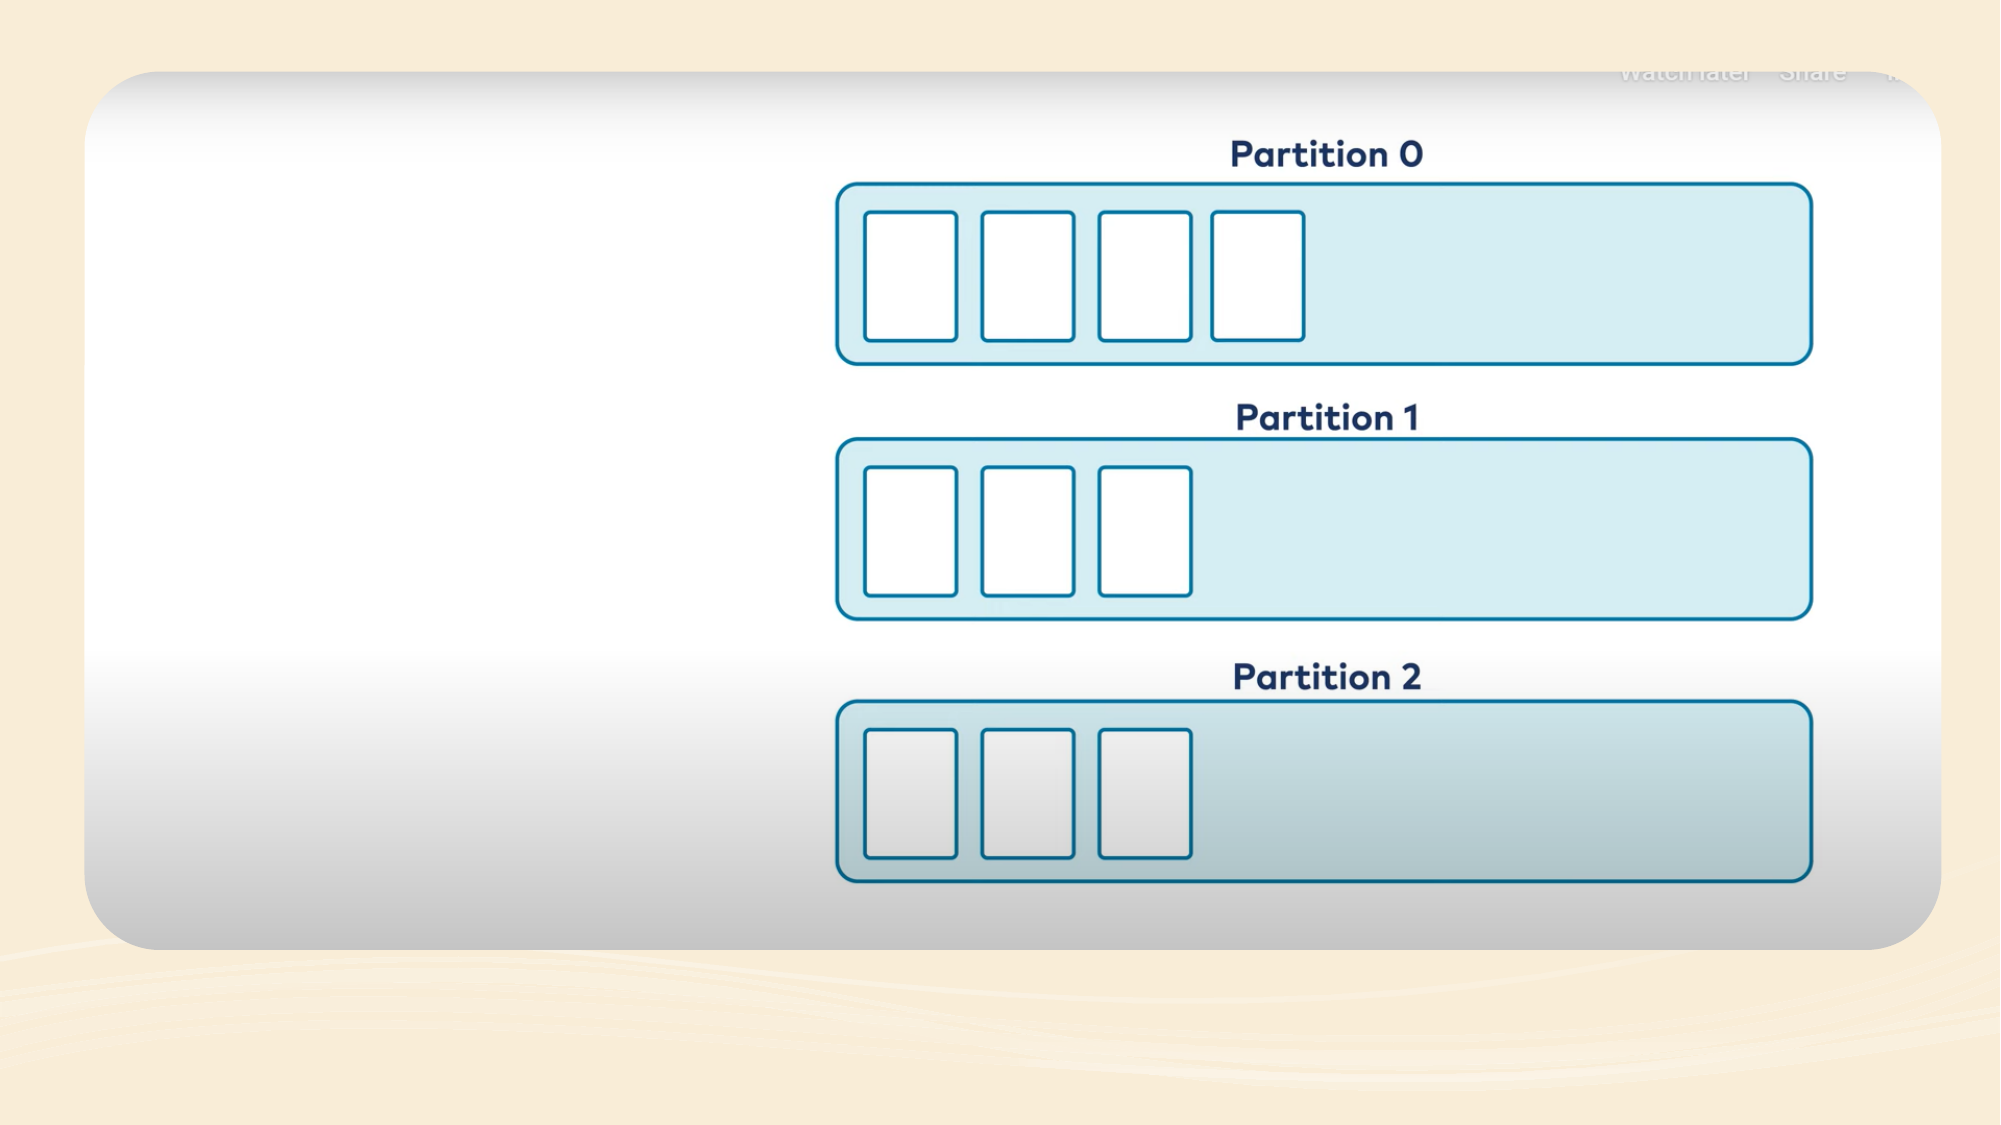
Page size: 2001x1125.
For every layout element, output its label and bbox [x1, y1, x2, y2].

picture [84, 71, 1942, 950]
